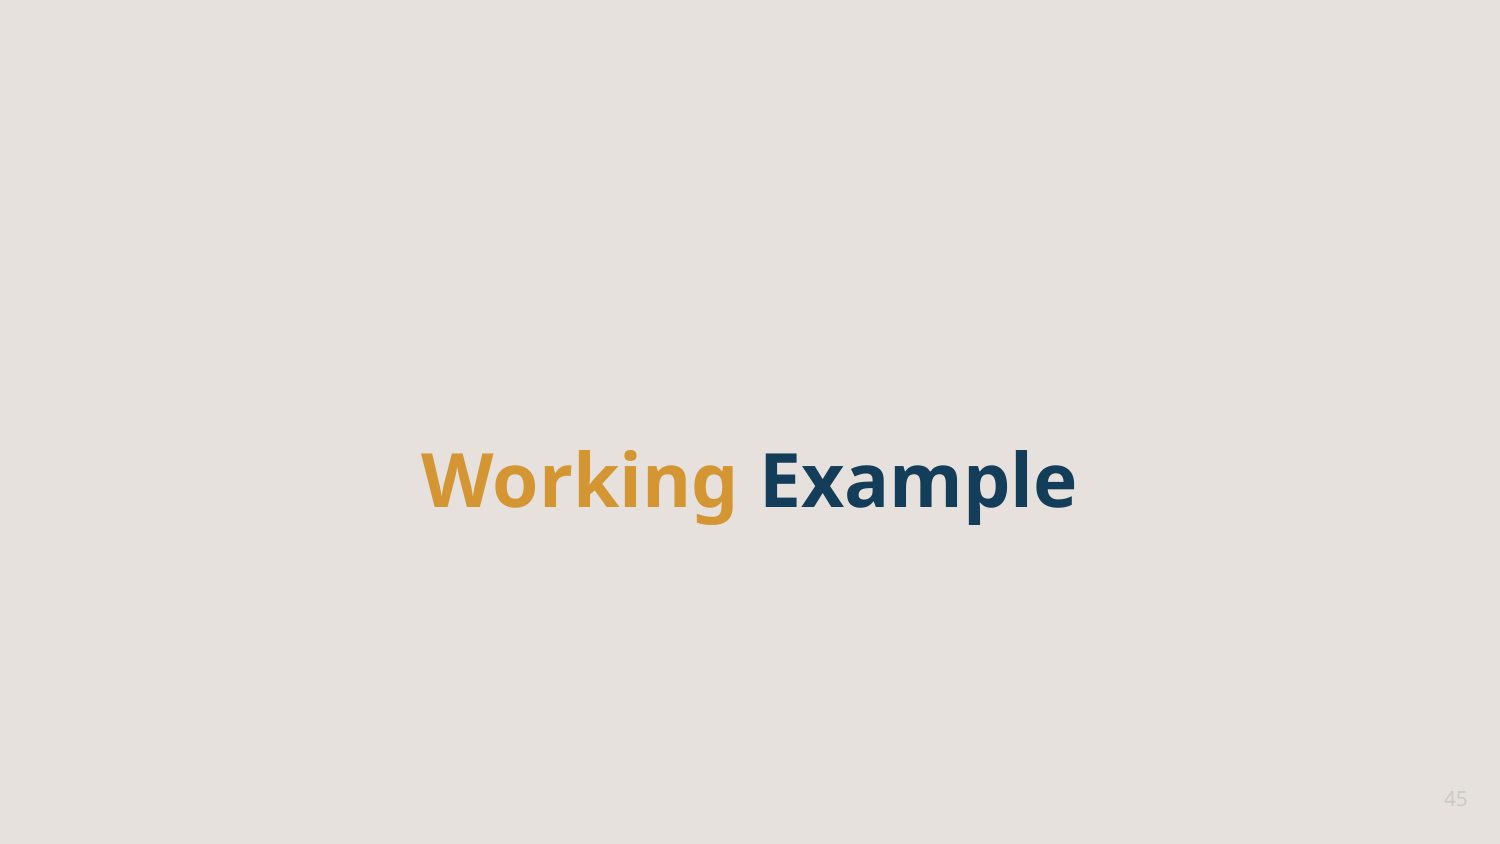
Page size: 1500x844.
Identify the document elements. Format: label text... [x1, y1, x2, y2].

slide_number ‹#› [1392, 767, 1483, 833]
title Working Example [0, 0, 1500, 844]
